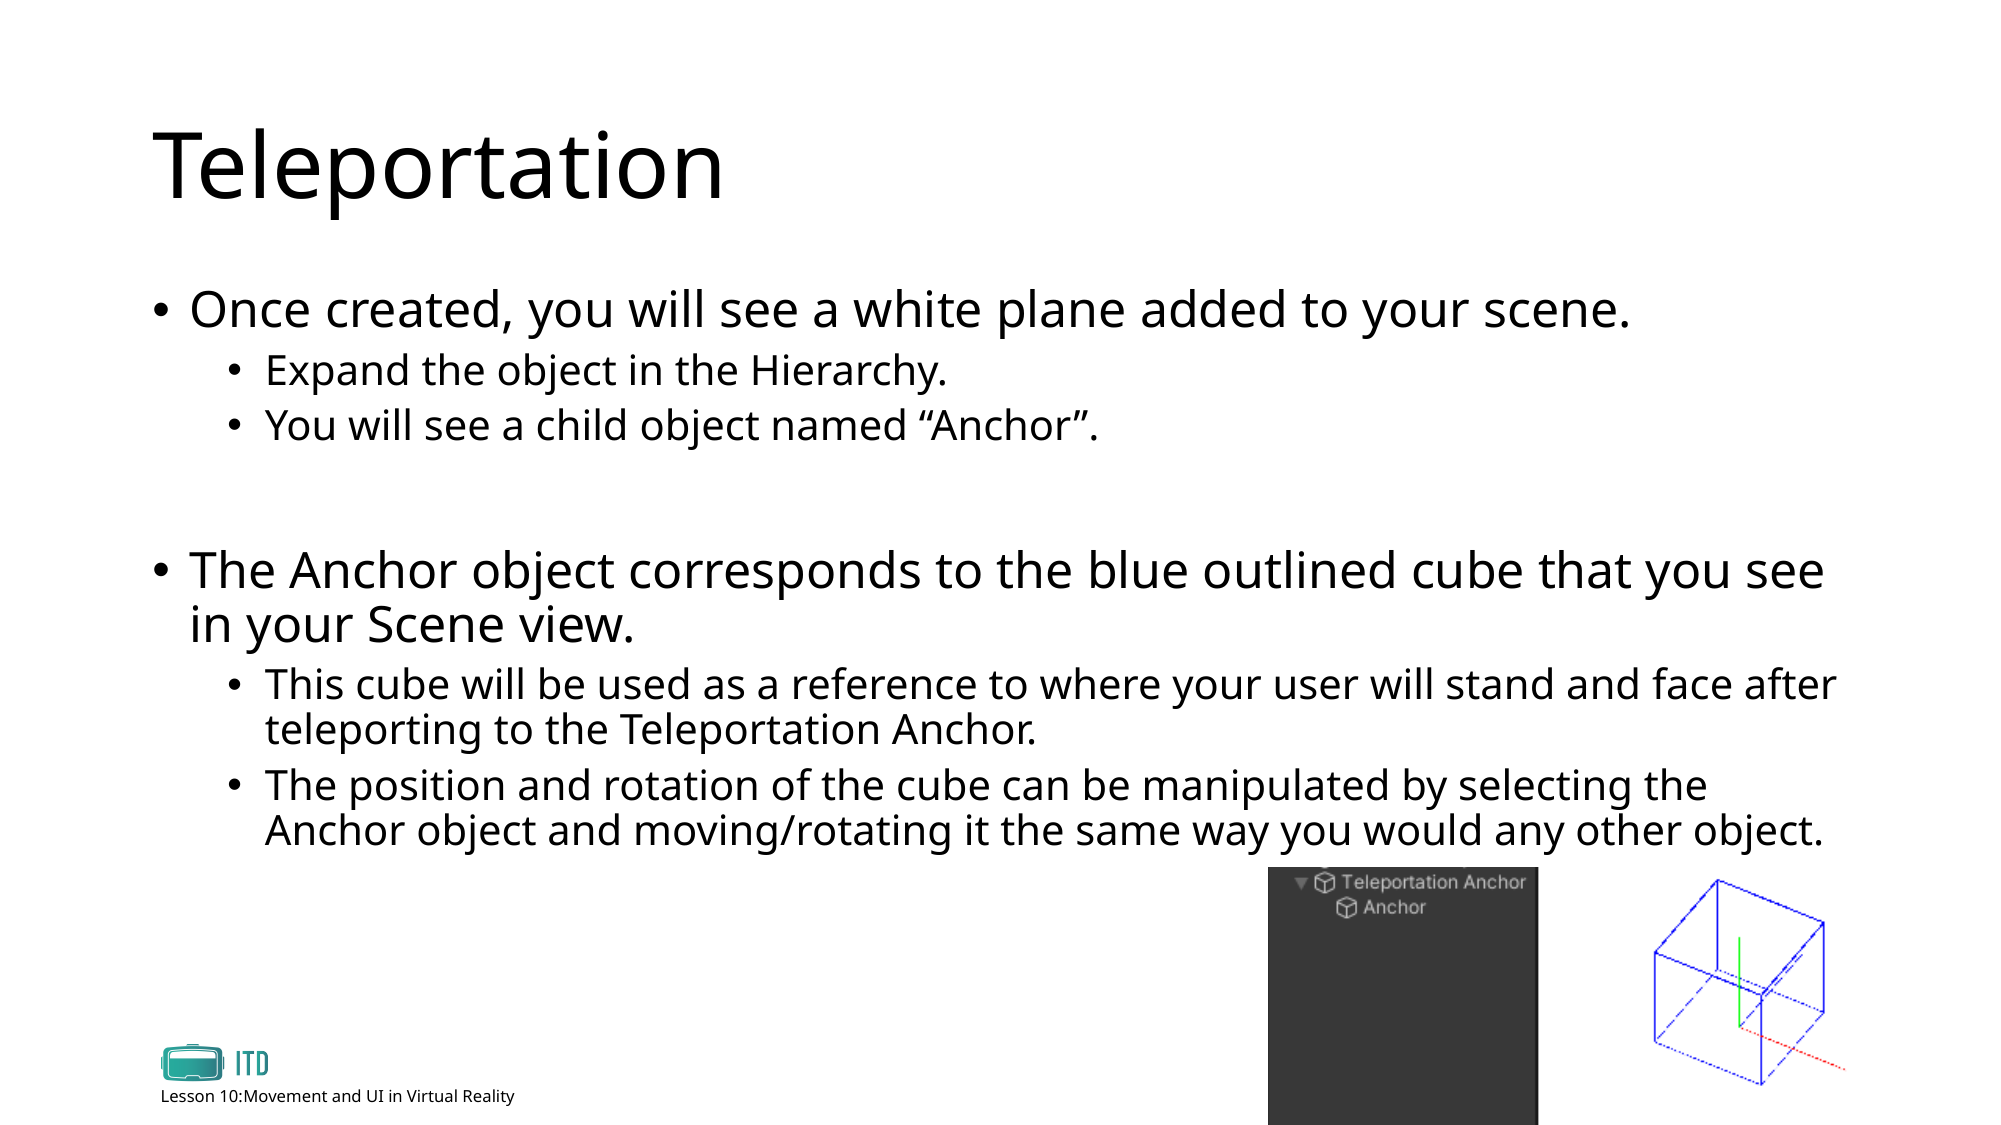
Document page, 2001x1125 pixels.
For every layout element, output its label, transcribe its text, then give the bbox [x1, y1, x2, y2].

picture [1268, 867, 2000, 1125]
list Once created, you will see a white plane added to your scene. Expand the object in the Hierarchy. You will see a child object named “Anchor”. The Anchor object corresponds to the blue outlined cube that you see in your Scene view. This cube will be used as a reference to where your user will stand and face after teleporting to the Teleportation Anchor. The position and rotation of the cube can be manipulated by selecting the Anchor object and moving/rotating it the same way you would any other object. [137, 277, 1863, 1055]
title Teleportation [137, 59, 1863, 277]
picture [161, 1055, 268, 1082]
